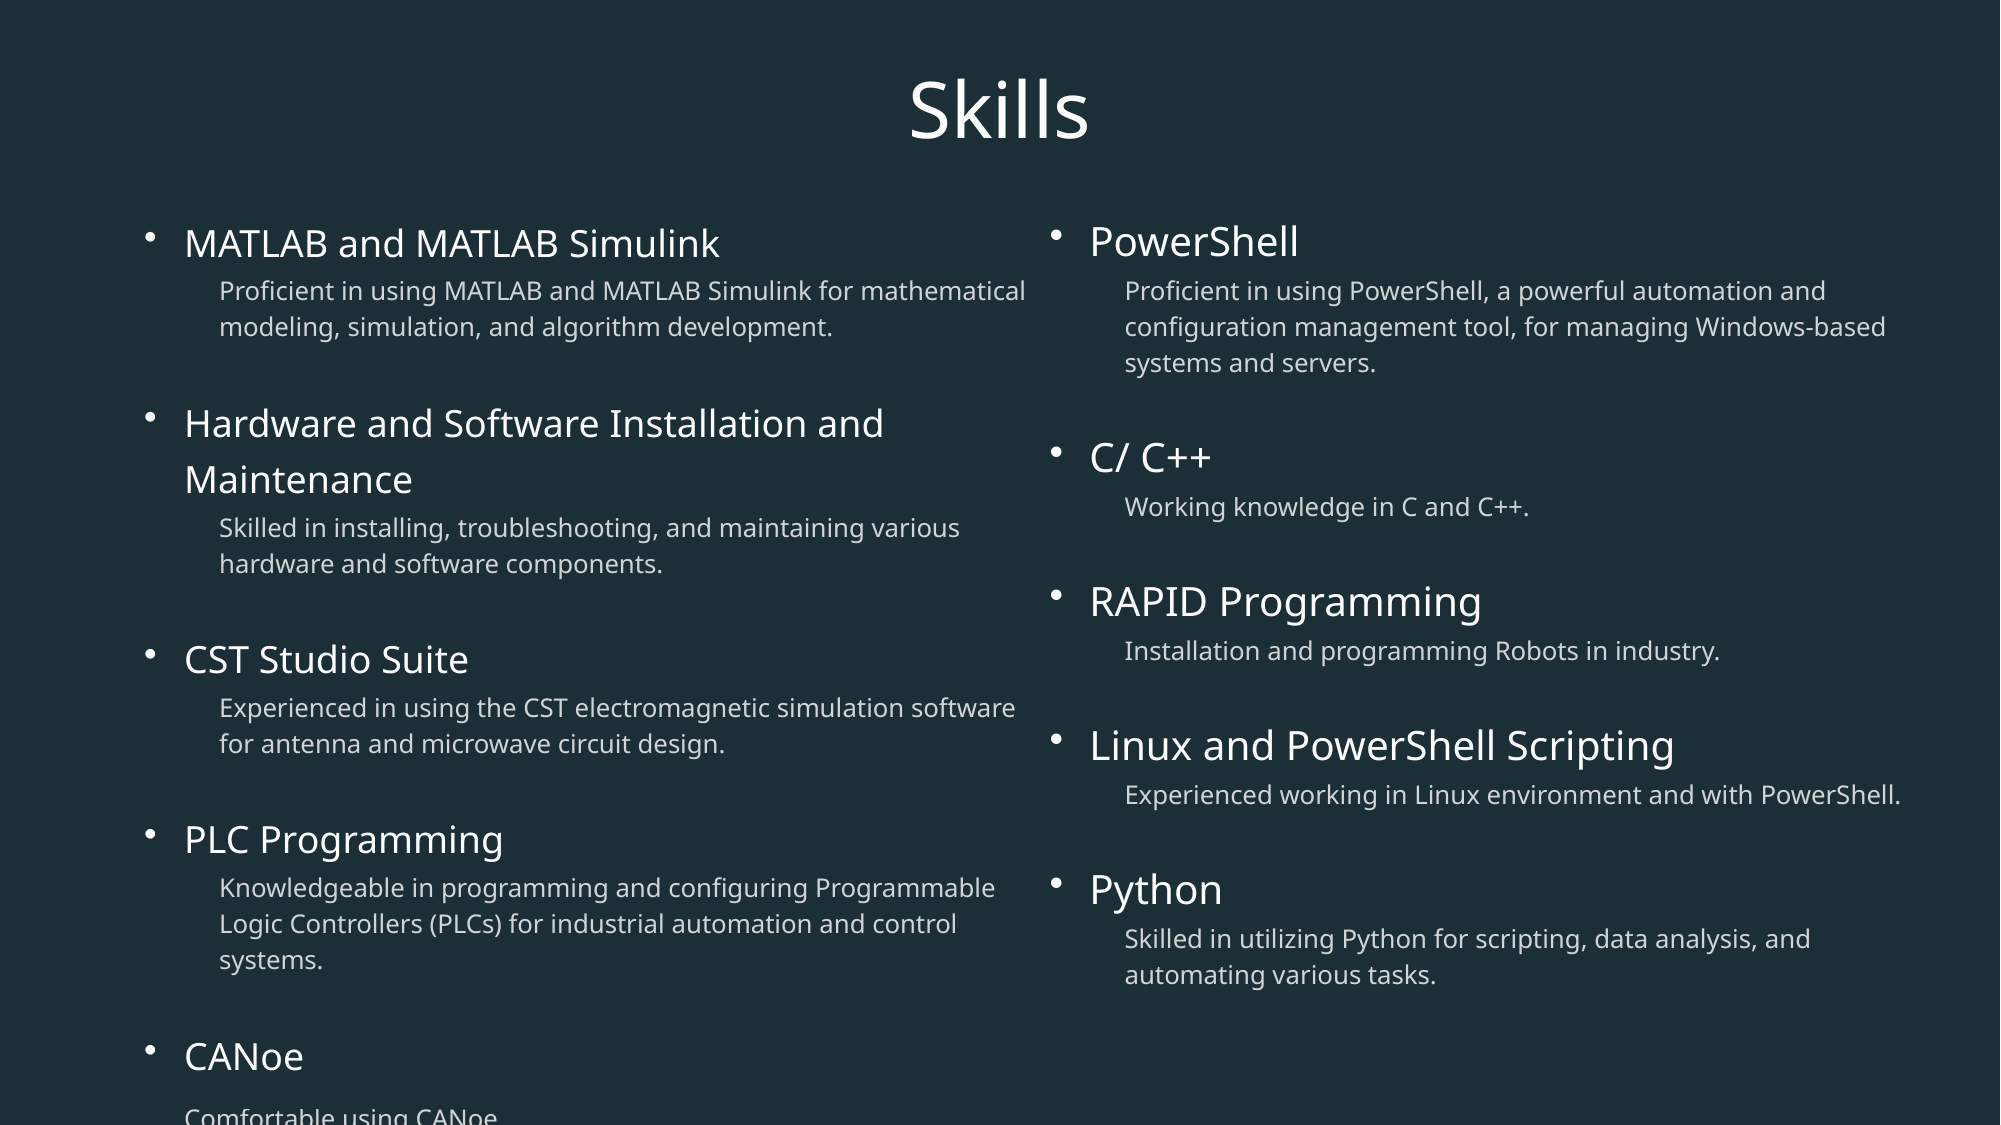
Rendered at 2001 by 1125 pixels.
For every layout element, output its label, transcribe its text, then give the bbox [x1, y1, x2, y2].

text_box PowerShell Proficient in using PowerShell, a powerful automation and configuration management tool, for managing Windows-based systems and servers. C/ C++ Working knowledge in C and C++. RAPID Programming Installation and programming Robots in industry. Linux and PowerShell Scripting Experienced working in Linux environment and with PowerShell. Python Skilled in utilizing Python for scripting, data analysis, and automating various tasks. [1049, 207, 1943, 867]
text_box Skills [0, 61, 2000, 154]
text_box MATLAB and MATLAB Simulink Proficient in using MATLAB and MATLAB Simulink for mathematical modeling, simulation, and algorithm development. Hardware and Software Installation and Maintenance Skilled in installing, troubleshooting, and maintaining various hardware and software components. CST Studio Suite Experienced in using the CST electromagnetic simulation software for antenna and microwave circuit design. PLC Programming Knowledgeable in programming and configuring Programmable Logic Controllers (PLCs) for industrial automation and control systems. CANoe Comfortable using CANoe [144, 207, 1038, 926]
